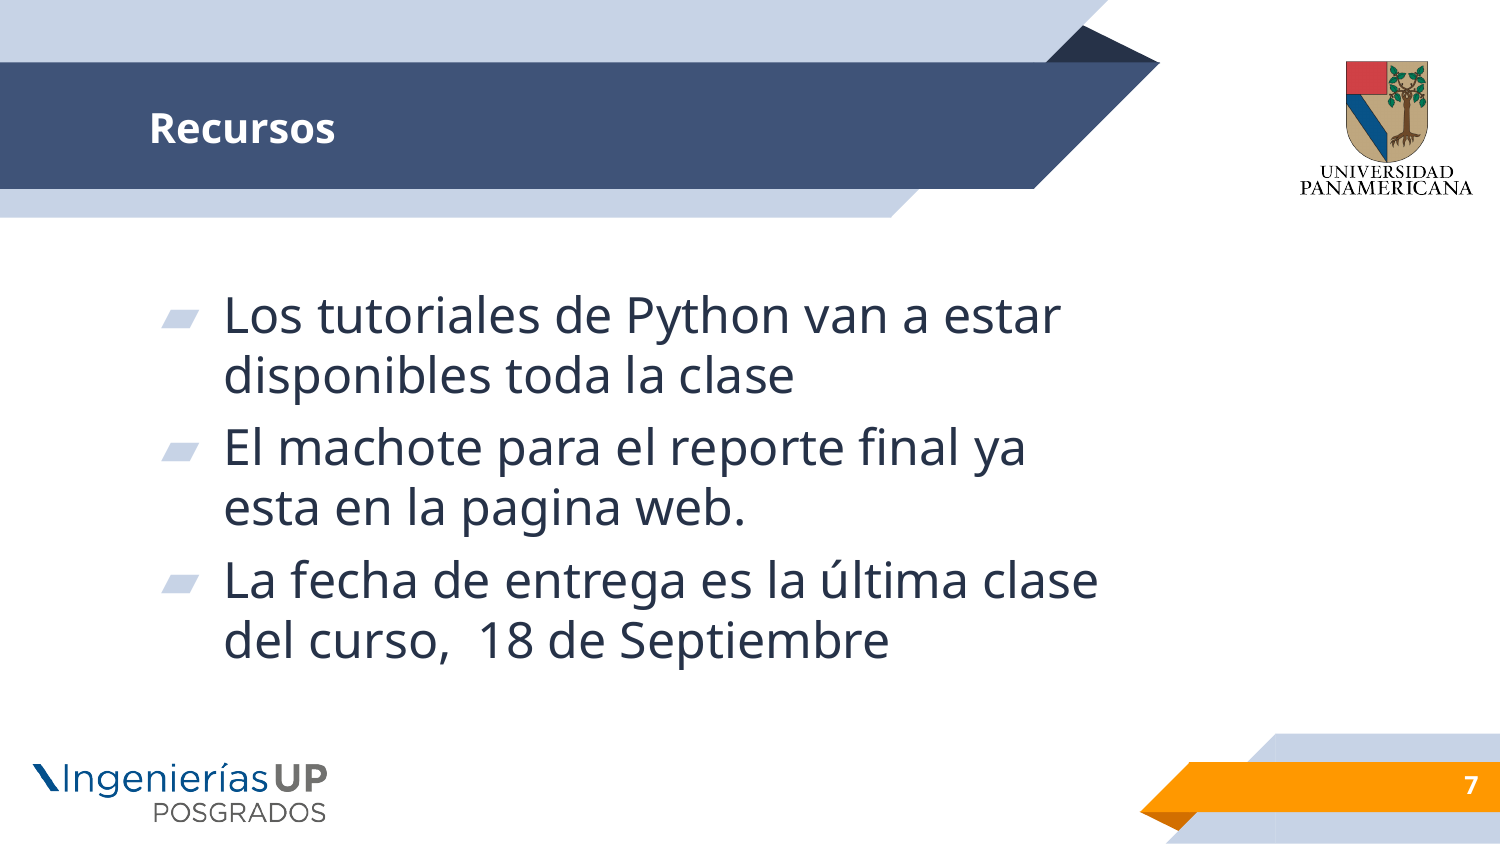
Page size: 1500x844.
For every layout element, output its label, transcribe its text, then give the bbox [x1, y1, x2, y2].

slide_number 7 [1249, 760, 1494, 813]
list Los tutoriales de Python van a estar disponibles toda la clase El machote para el reporte final ya esta en la pagina web. La fecha de entrega es la última clase del curso, 18 de Septiembre [133, 217, 1140, 734]
picture [15, 737, 344, 844]
picture [1286, 44, 1490, 210]
title Recursos [133, 64, 1035, 190]
